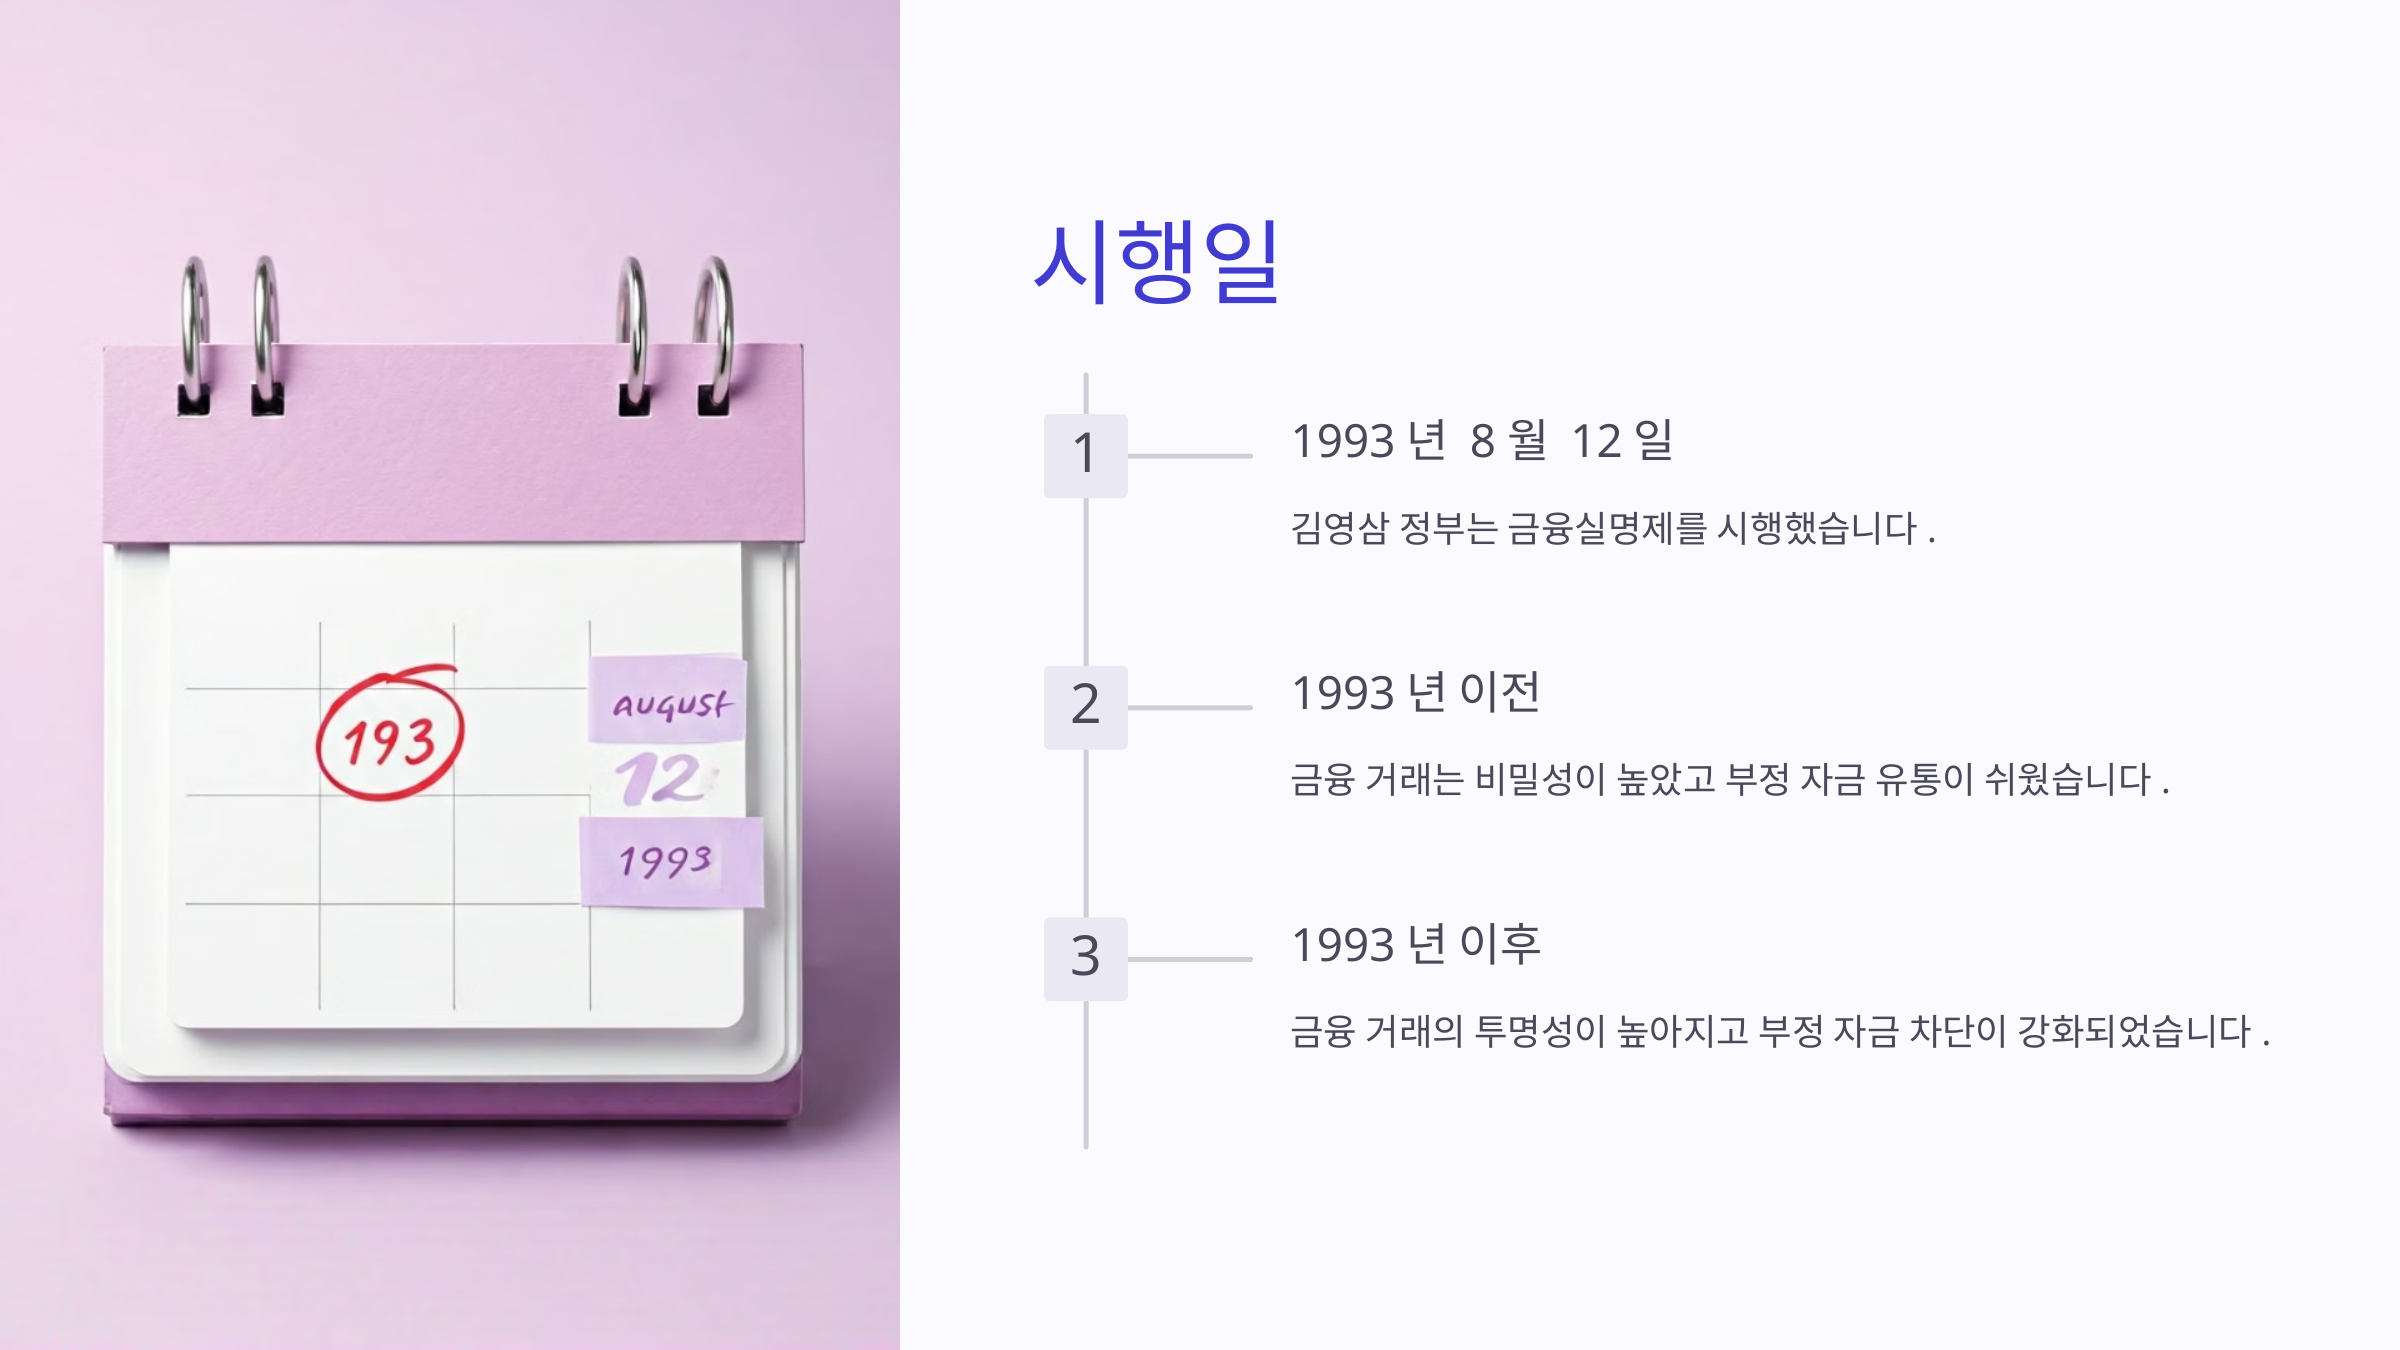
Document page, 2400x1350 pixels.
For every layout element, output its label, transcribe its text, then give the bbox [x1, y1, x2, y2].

text_box [1083, 499, 1089, 665]
text_box 김영삼 정부는 금융실명제를 시행했습니다. [1290, 490, 2270, 550]
text_box 1993년 8월 12일 [1290, 409, 1756, 468]
text_box [1044, 917, 1128, 1002]
text_box [1083, 750, 1089, 917]
text_box 금융 거래의 투명성이 높아지고 부정 자금 차단이 강화되었습니다. [1290, 993, 2270, 1113]
text_box 1993년 이후 [1290, 912, 1756, 971]
text_box [1083, 372, 1089, 414]
text_box [1044, 665, 1128, 750]
text_box [1128, 453, 1254, 459]
text_box 1 [1073, 428, 1099, 485]
text_box 2 [1068, 679, 1104, 736]
text_box 금융 거래는 비밀성이 높았고 부정 자금 유통이 쉬웠습니다. [1290, 741, 2270, 802]
text_box 시행일 [1030, 200, 1961, 317]
picture [0, 0, 900, 1350]
text_box [1044, 414, 1128, 499]
text_box [1128, 956, 1254, 962]
text_box 1993년 이전 [1290, 661, 1756, 720]
text_box 3 [1068, 931, 1104, 988]
text_box [1128, 705, 1254, 711]
text_box [1083, 1002, 1089, 1150]
